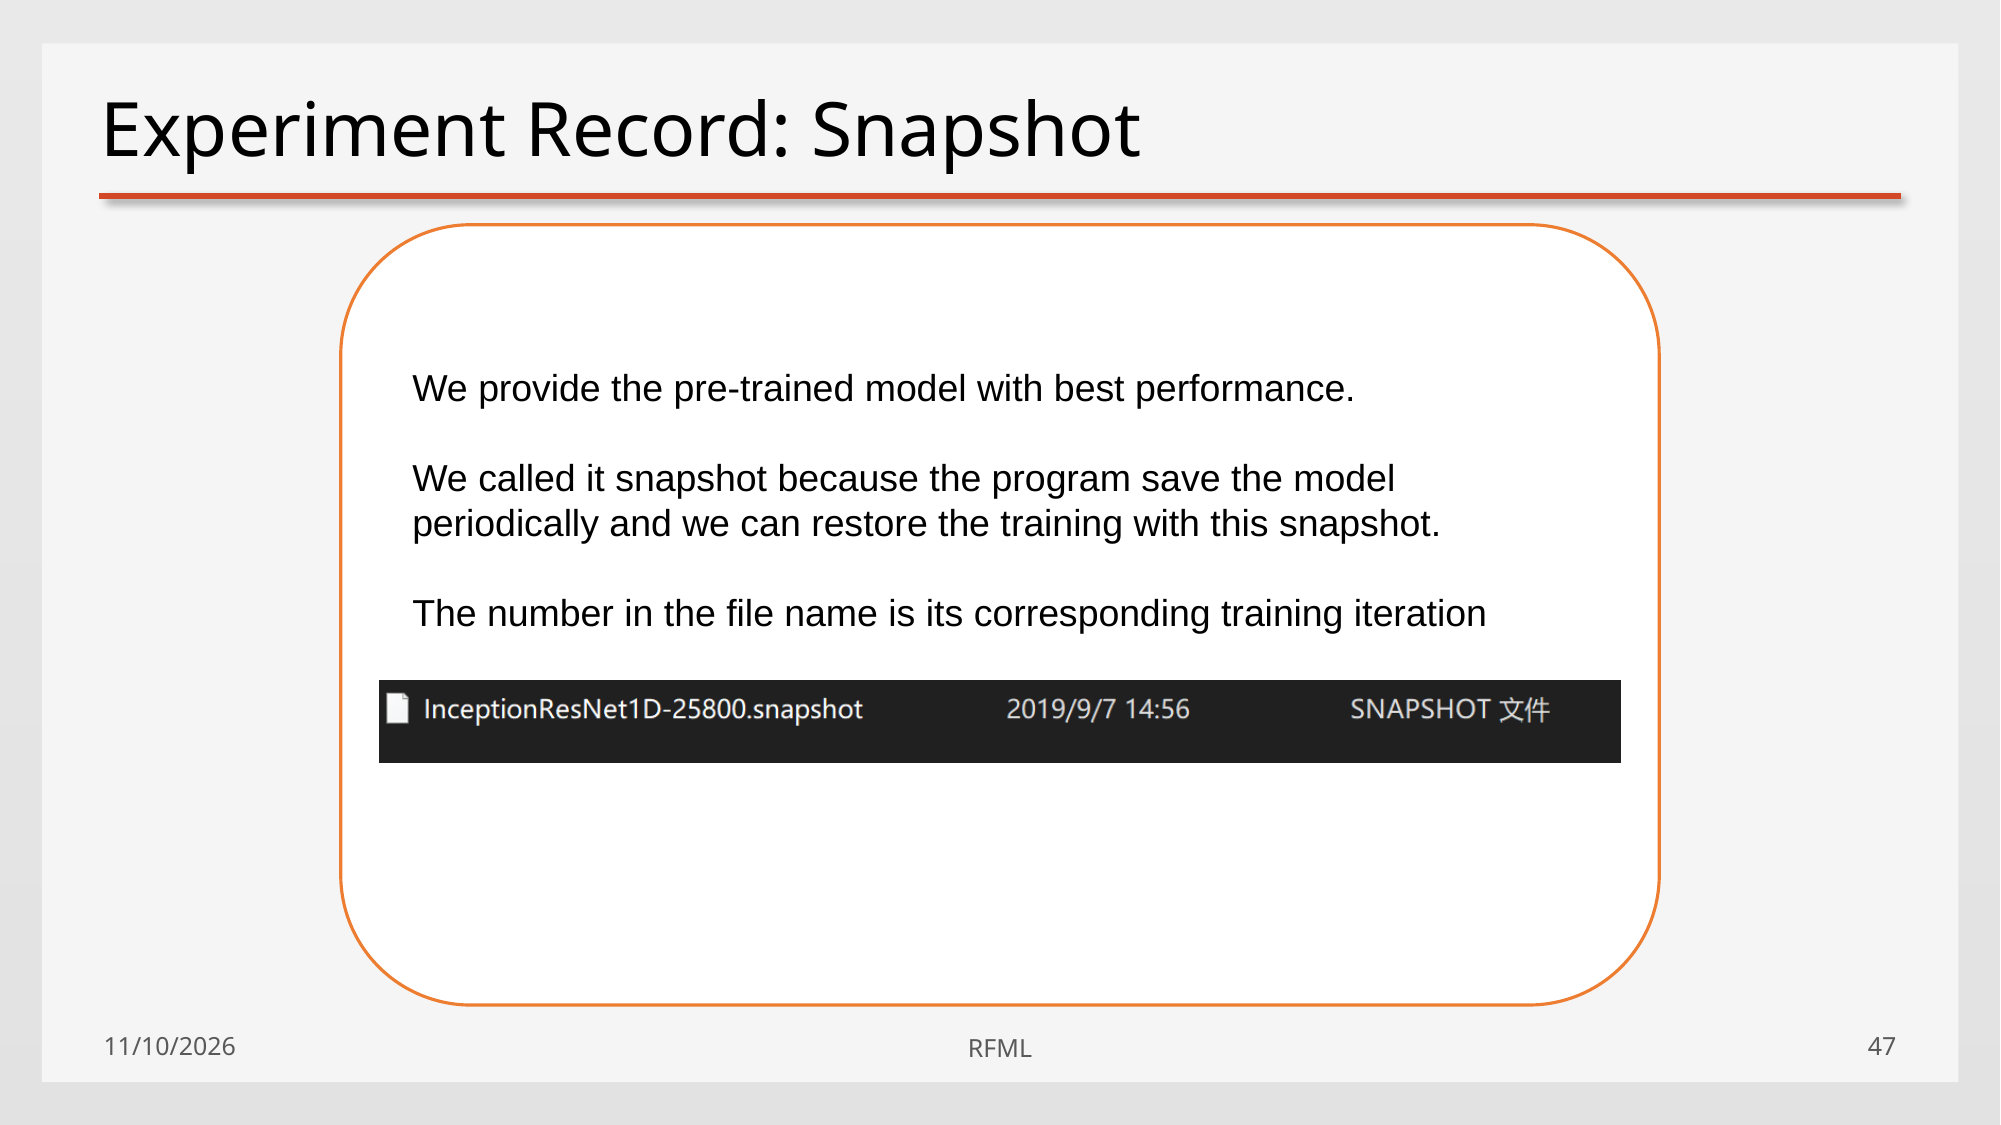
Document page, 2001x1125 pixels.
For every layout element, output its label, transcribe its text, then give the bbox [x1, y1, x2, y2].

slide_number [88, 1017, 626, 1078]
picture [379, 680, 1621, 764]
text_box We provide the pre-trained model with best performance. We called it snapshot because the program save the model periodically and we can restore the training with this snapshot. The number in the file name is its corresponding training iteration [397, 356, 1577, 642]
footer RFML [762, 1017, 1238, 1078]
slide_number 47 [1373, 1017, 1912, 1078]
title Experiment Record: Snapshot [85, 73, 1214, 179]
